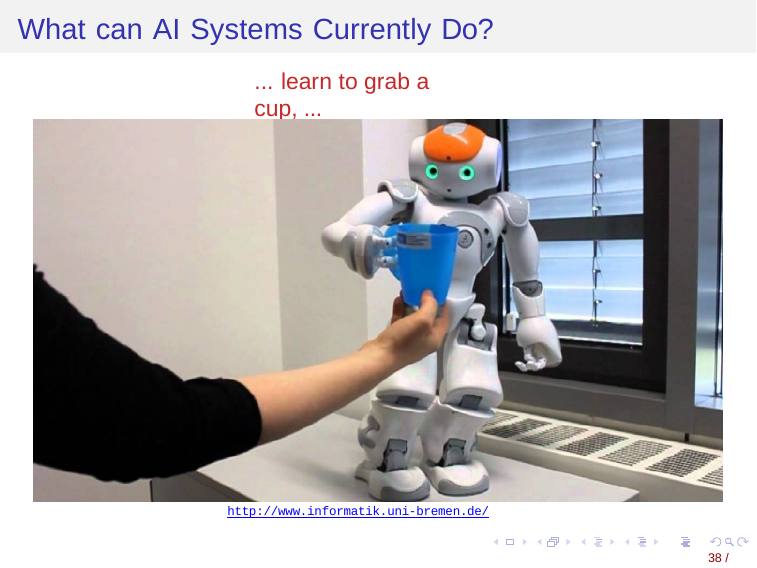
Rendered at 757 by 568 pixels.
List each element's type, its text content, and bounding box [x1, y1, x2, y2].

text_box ... learn to grab a cup, ... [252, 64, 504, 118]
picture [33, 119, 723, 502]
title What can AI Systems Currently Do? [15, 7, 499, 106]
text_box 38 / 39 [706, 548, 746, 568]
text_box http://www.informatik.uni-bremen.de/ [225, 510, 500, 519]
